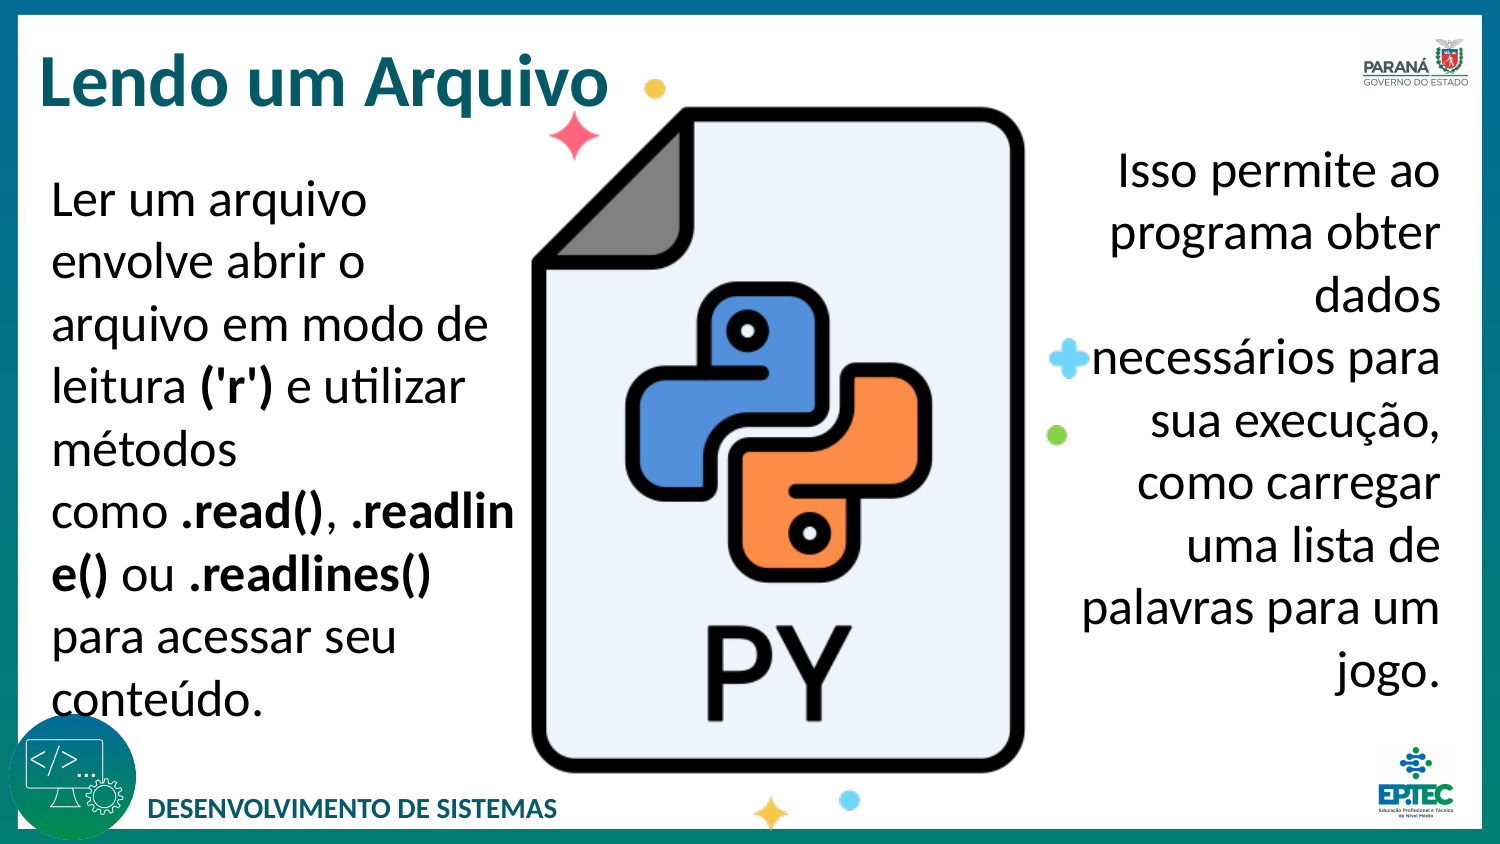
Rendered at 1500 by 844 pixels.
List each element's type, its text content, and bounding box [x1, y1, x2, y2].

picture [1482, 273, 1500, 277]
text_box [17, 14, 1482, 829]
picture [1356, 30, 1475, 94]
picture [0, 273, 17, 277]
picture [434, 79, 1186, 831]
text_box Ler um arquivo envolve abrir o arquivo em modo de leitura ('r') e utilizar métodos como .read(), .readline() ou .readlines() para acessar seu conteúdo. [36, 149, 429, 670]
text_box Lendo um Arquivo [24, 23, 1448, 129]
picture [1374, 745, 1457, 822]
picture [8, 713, 137, 841]
text_box Isso permite ao programa obter dados necessários para sua execução, como carregar uma lista de palavras para um jogo. [1191, 120, 1457, 713]
text_box DESENVOLVIMENTO DE SISTEMAS [141, 783, 429, 830]
